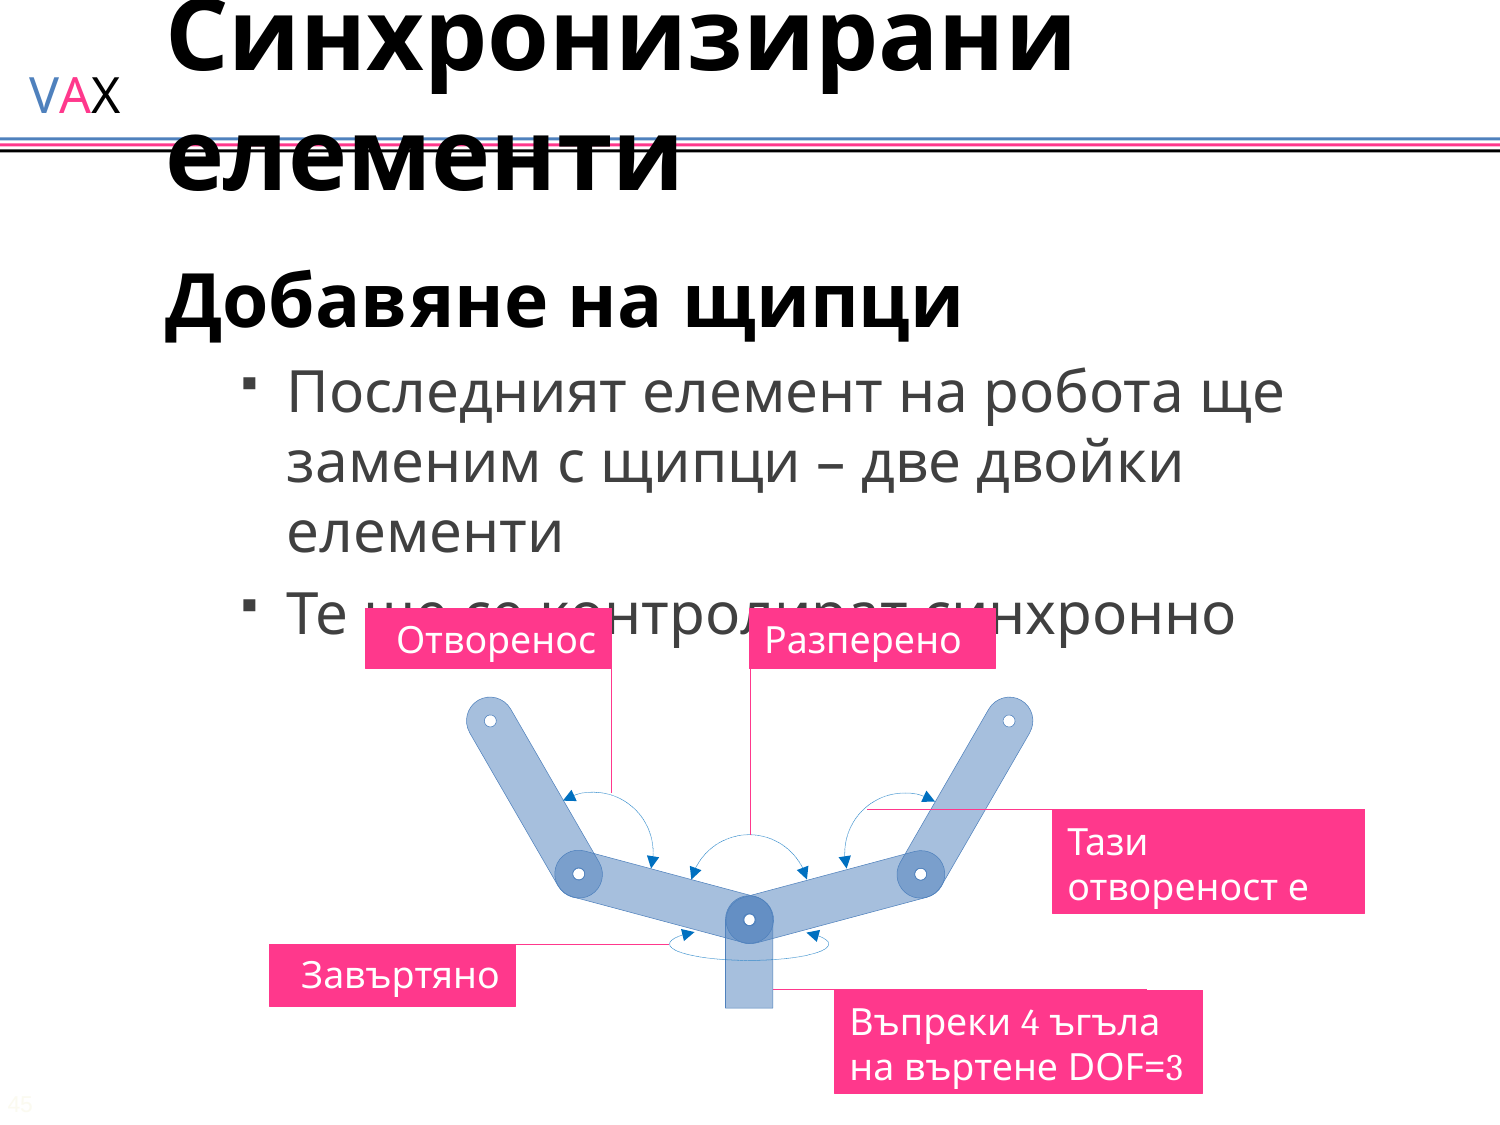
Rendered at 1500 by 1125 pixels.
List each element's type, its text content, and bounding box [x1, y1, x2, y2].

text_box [772, 989, 1203, 1094]
text_box [580, 855, 776, 943]
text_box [867, 809, 1366, 914]
text_box [563, 794, 660, 869]
title Синхронизирани елементи [0, 37, 1500, 144]
text_box [723, 960, 775, 1011]
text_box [748, 608, 996, 835]
text_box [667, 928, 831, 963]
text_box [1001, 695, 1035, 787]
text_box [838, 843, 862, 869]
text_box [365, 608, 612, 794]
text_box [689, 832, 809, 896]
text_box [757, 865, 863, 940]
list Добавяне на щипци Последният елемент на робота ще заменим с щипци – две двойки елементи Те ще се контролират синхронно [150, 200, 1488, 1113]
text_box [507, 802, 605, 901]
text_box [269, 943, 670, 1007]
